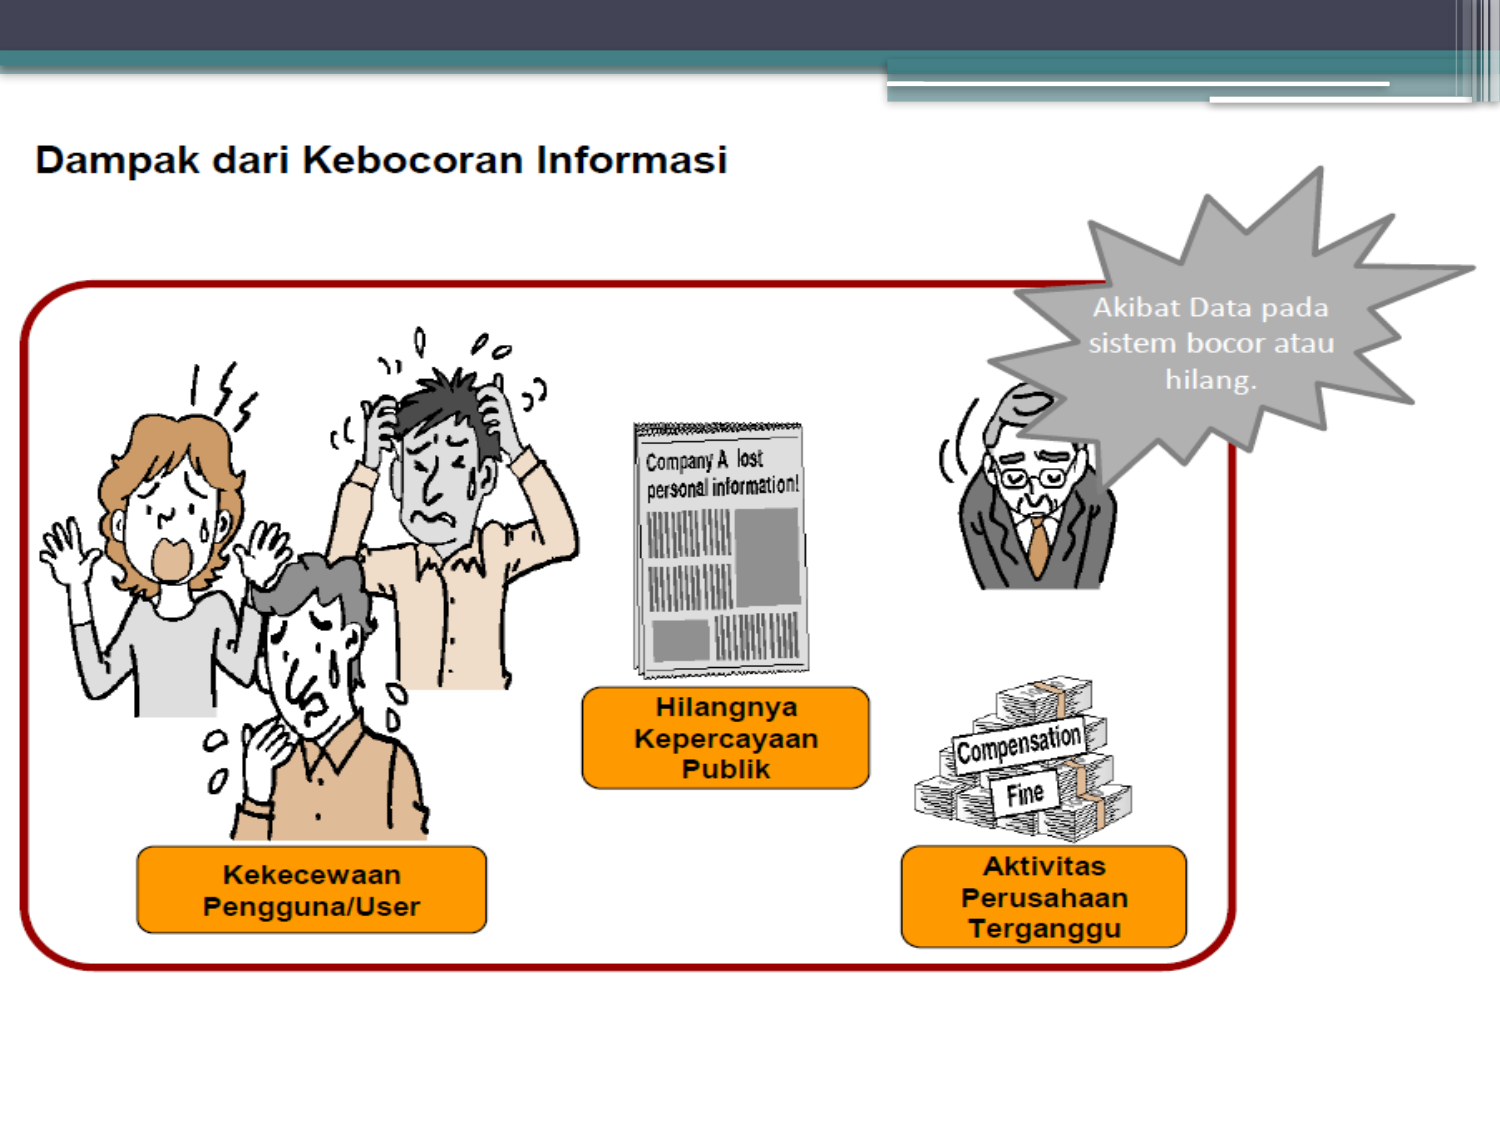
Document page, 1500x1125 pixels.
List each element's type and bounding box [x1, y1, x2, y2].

picture [0, 140, 1500, 987]
